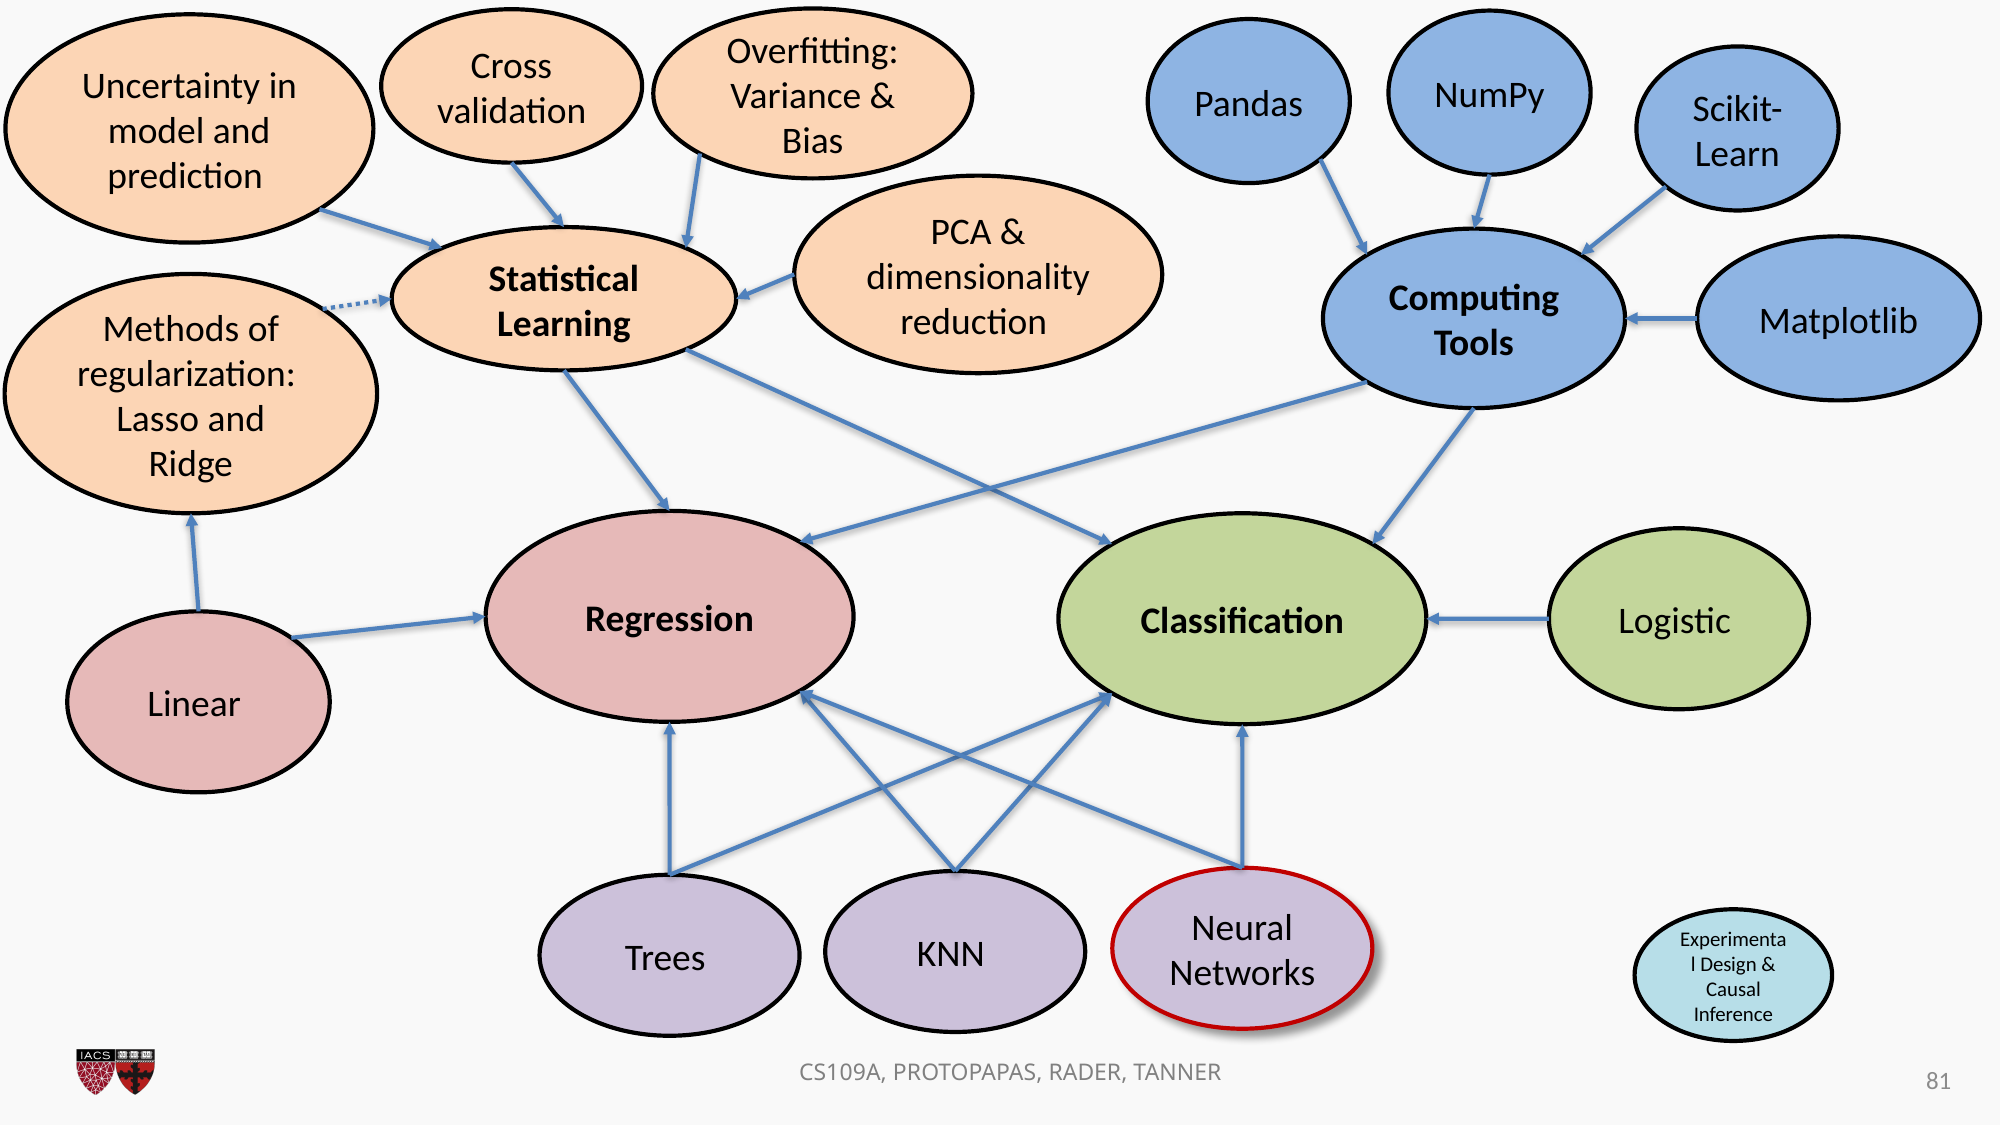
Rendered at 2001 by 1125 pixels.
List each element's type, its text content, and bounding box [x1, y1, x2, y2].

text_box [1372, 407, 1475, 545]
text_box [799, 690, 1243, 868]
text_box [1580, 186, 1667, 256]
text_box Logistic [1546, 526, 1812, 712]
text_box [319, 208, 443, 249]
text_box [735, 274, 795, 299]
text_box Cross validation [379, 7, 645, 165]
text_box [1473, 174, 1490, 229]
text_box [669, 693, 795, 876]
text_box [1320, 158, 1368, 256]
text_box Classification [1056, 549, 1429, 727]
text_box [290, 616, 486, 638]
text_box Methods of regularization: Lasso and Ridge [2, 271, 380, 516]
text_box KNN [823, 882, 1088, 1035]
picture [75, 1049, 155, 1095]
text_box Statistical Learning [389, 225, 738, 373]
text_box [511, 162, 565, 228]
text_box Computing Tools [1320, 226, 1627, 411]
text_box Trees [537, 872, 802, 1038]
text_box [563, 370, 670, 512]
text_box Pandas [1145, 16, 1352, 186]
text_box Scikit-Learn [1634, 44, 1841, 213]
text_box Matplotlib [1695, 234, 1983, 403]
slide_number 81 [1500, 1050, 1967, 1110]
text_box Regression [483, 508, 856, 724]
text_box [799, 381, 1368, 543]
text_box Uncertainty in model and prediction [3, 12, 376, 245]
text_box Overfitting: Variance & Bias [651, 6, 975, 181]
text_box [322, 298, 392, 310]
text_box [685, 349, 1113, 545]
text_box NumPy [1386, 8, 1593, 177]
text_box Linear [65, 609, 332, 795]
text_box PCA & dimensionality reduction [792, 173, 1165, 347]
text_box Experimental Design & Causal Inference [1632, 907, 1835, 1044]
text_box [685, 153, 701, 249]
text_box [190, 512, 199, 612]
text_box Neural Networks [1110, 865, 1375, 1031]
